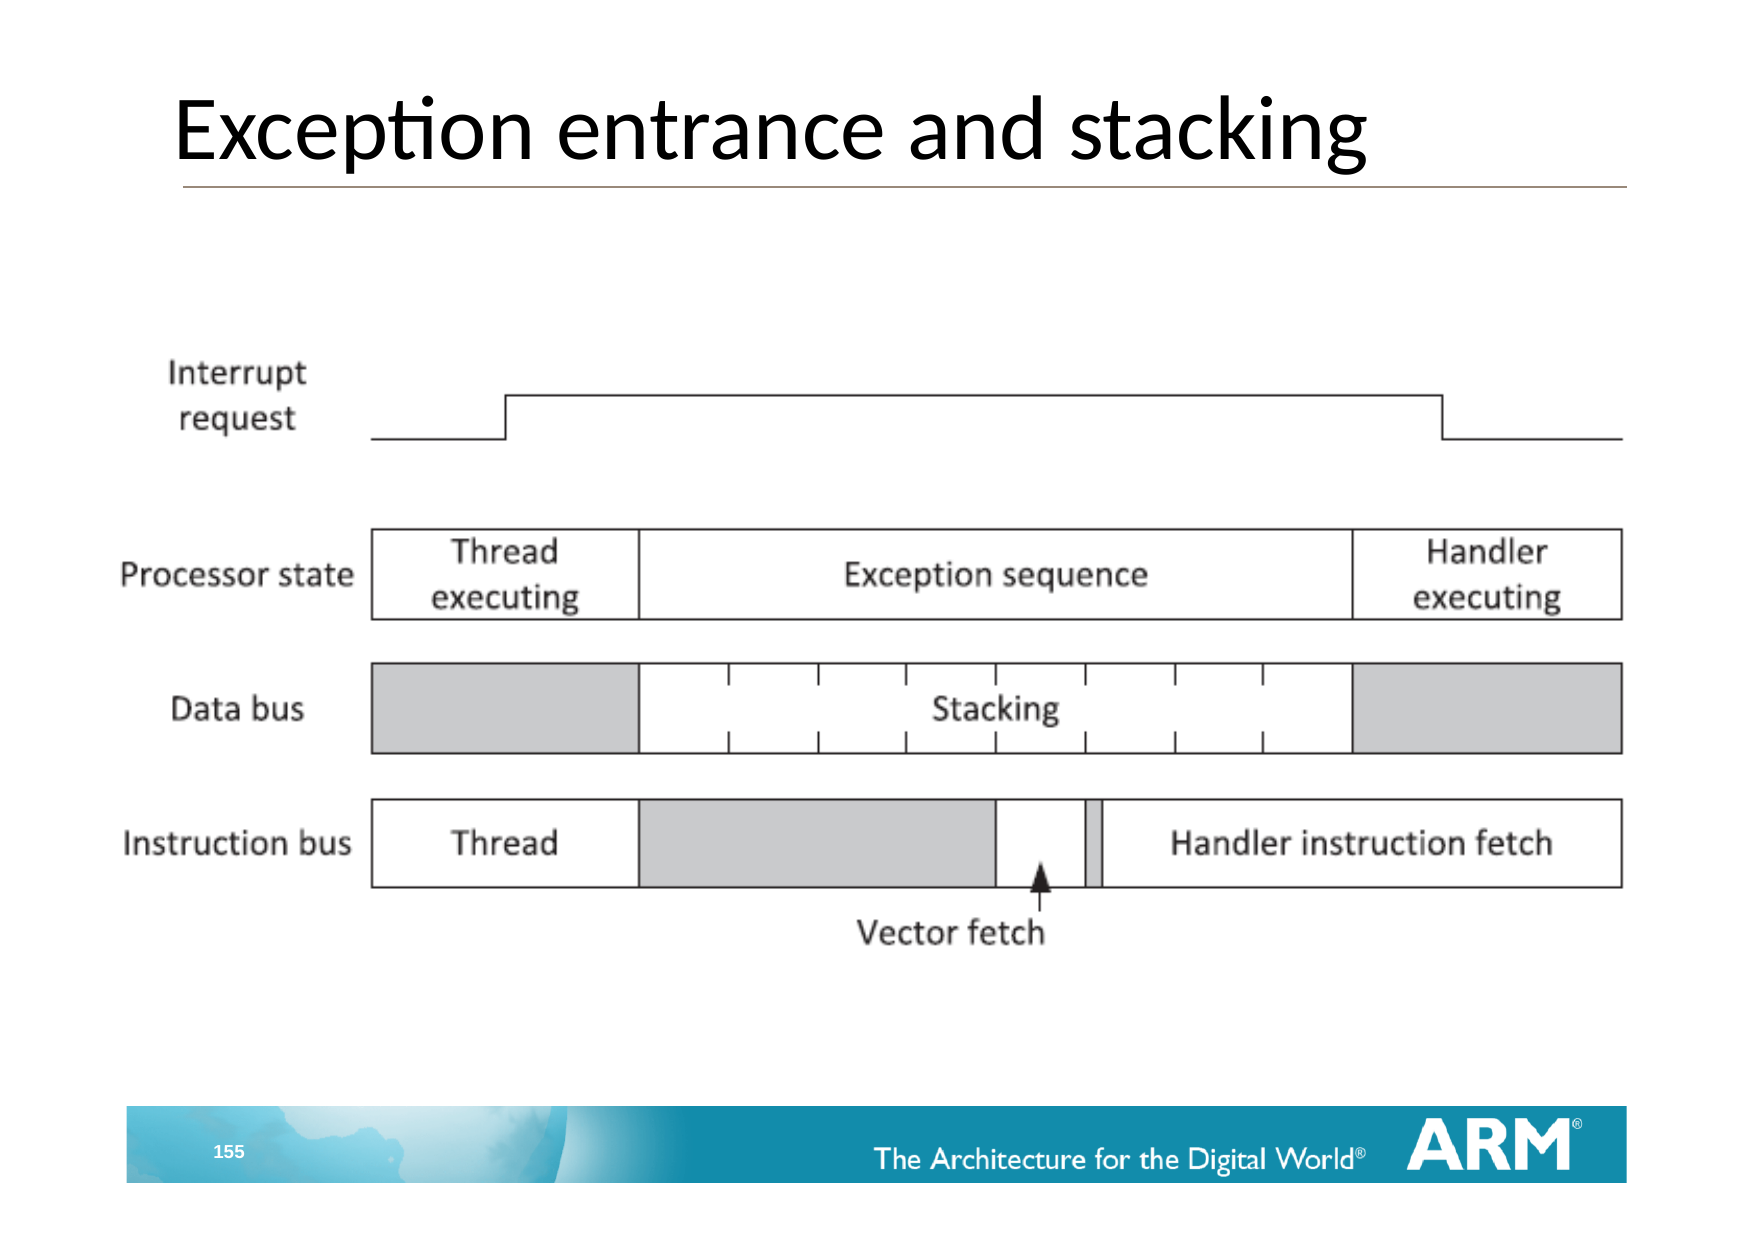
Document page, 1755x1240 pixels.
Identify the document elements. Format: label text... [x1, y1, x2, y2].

picture [93, 286, 1661, 954]
title Exception entrance and stacking [173, 80, 1581, 172]
picture [126, 1106, 1627, 1183]
slide_number 155 [198, 1139, 287, 1187]
